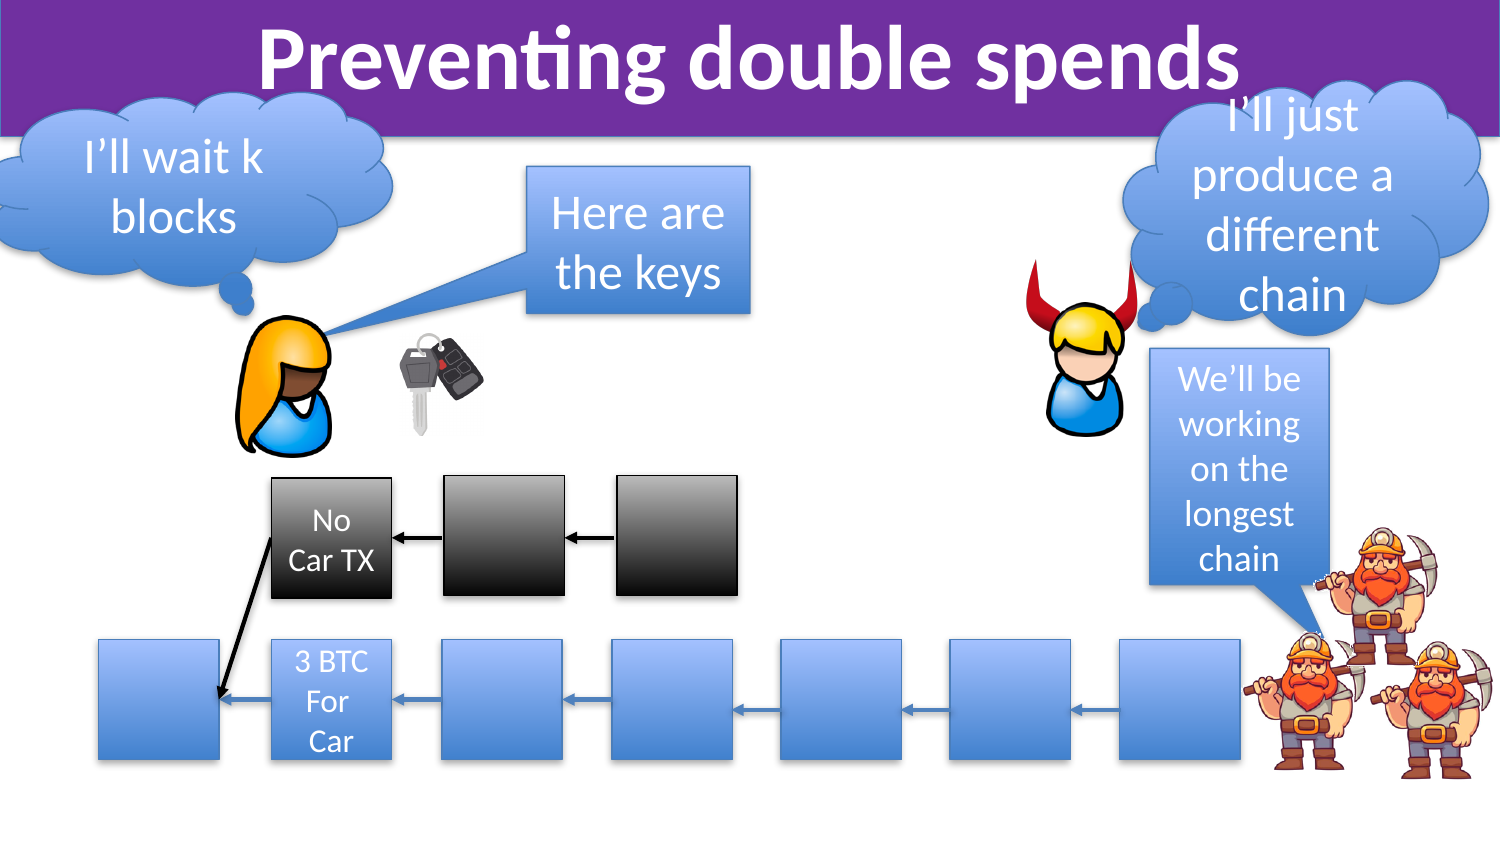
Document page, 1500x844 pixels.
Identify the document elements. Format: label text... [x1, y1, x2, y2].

text_box [443, 475, 565, 596]
text_box We’ll be working on the longest chain [1149, 347, 1330, 614]
text_box [949, 639, 1071, 760]
picture [235, 315, 332, 458]
text_box [611, 639, 733, 760]
text_box 3 BTC For Car [271, 639, 392, 760]
text_box I’ll wait k blocks [0, 91, 394, 314]
picture [1221, 512, 1500, 793]
text_box No Car TX [271, 477, 392, 599]
text_box [441, 639, 563, 760]
text_box [780, 639, 902, 760]
text_box [98, 639, 220, 760]
text_box Here are the keys [336, 165, 751, 334]
picture [1020, 206, 1141, 437]
text_box I’ll just produce a different chain [1122, 79, 1490, 337]
picture [399, 333, 484, 436]
text_box [1119, 639, 1216, 760]
title Preventing double spends [75, 20, 1425, 123]
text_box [218, 537, 272, 700]
text_box [616, 475, 738, 596]
